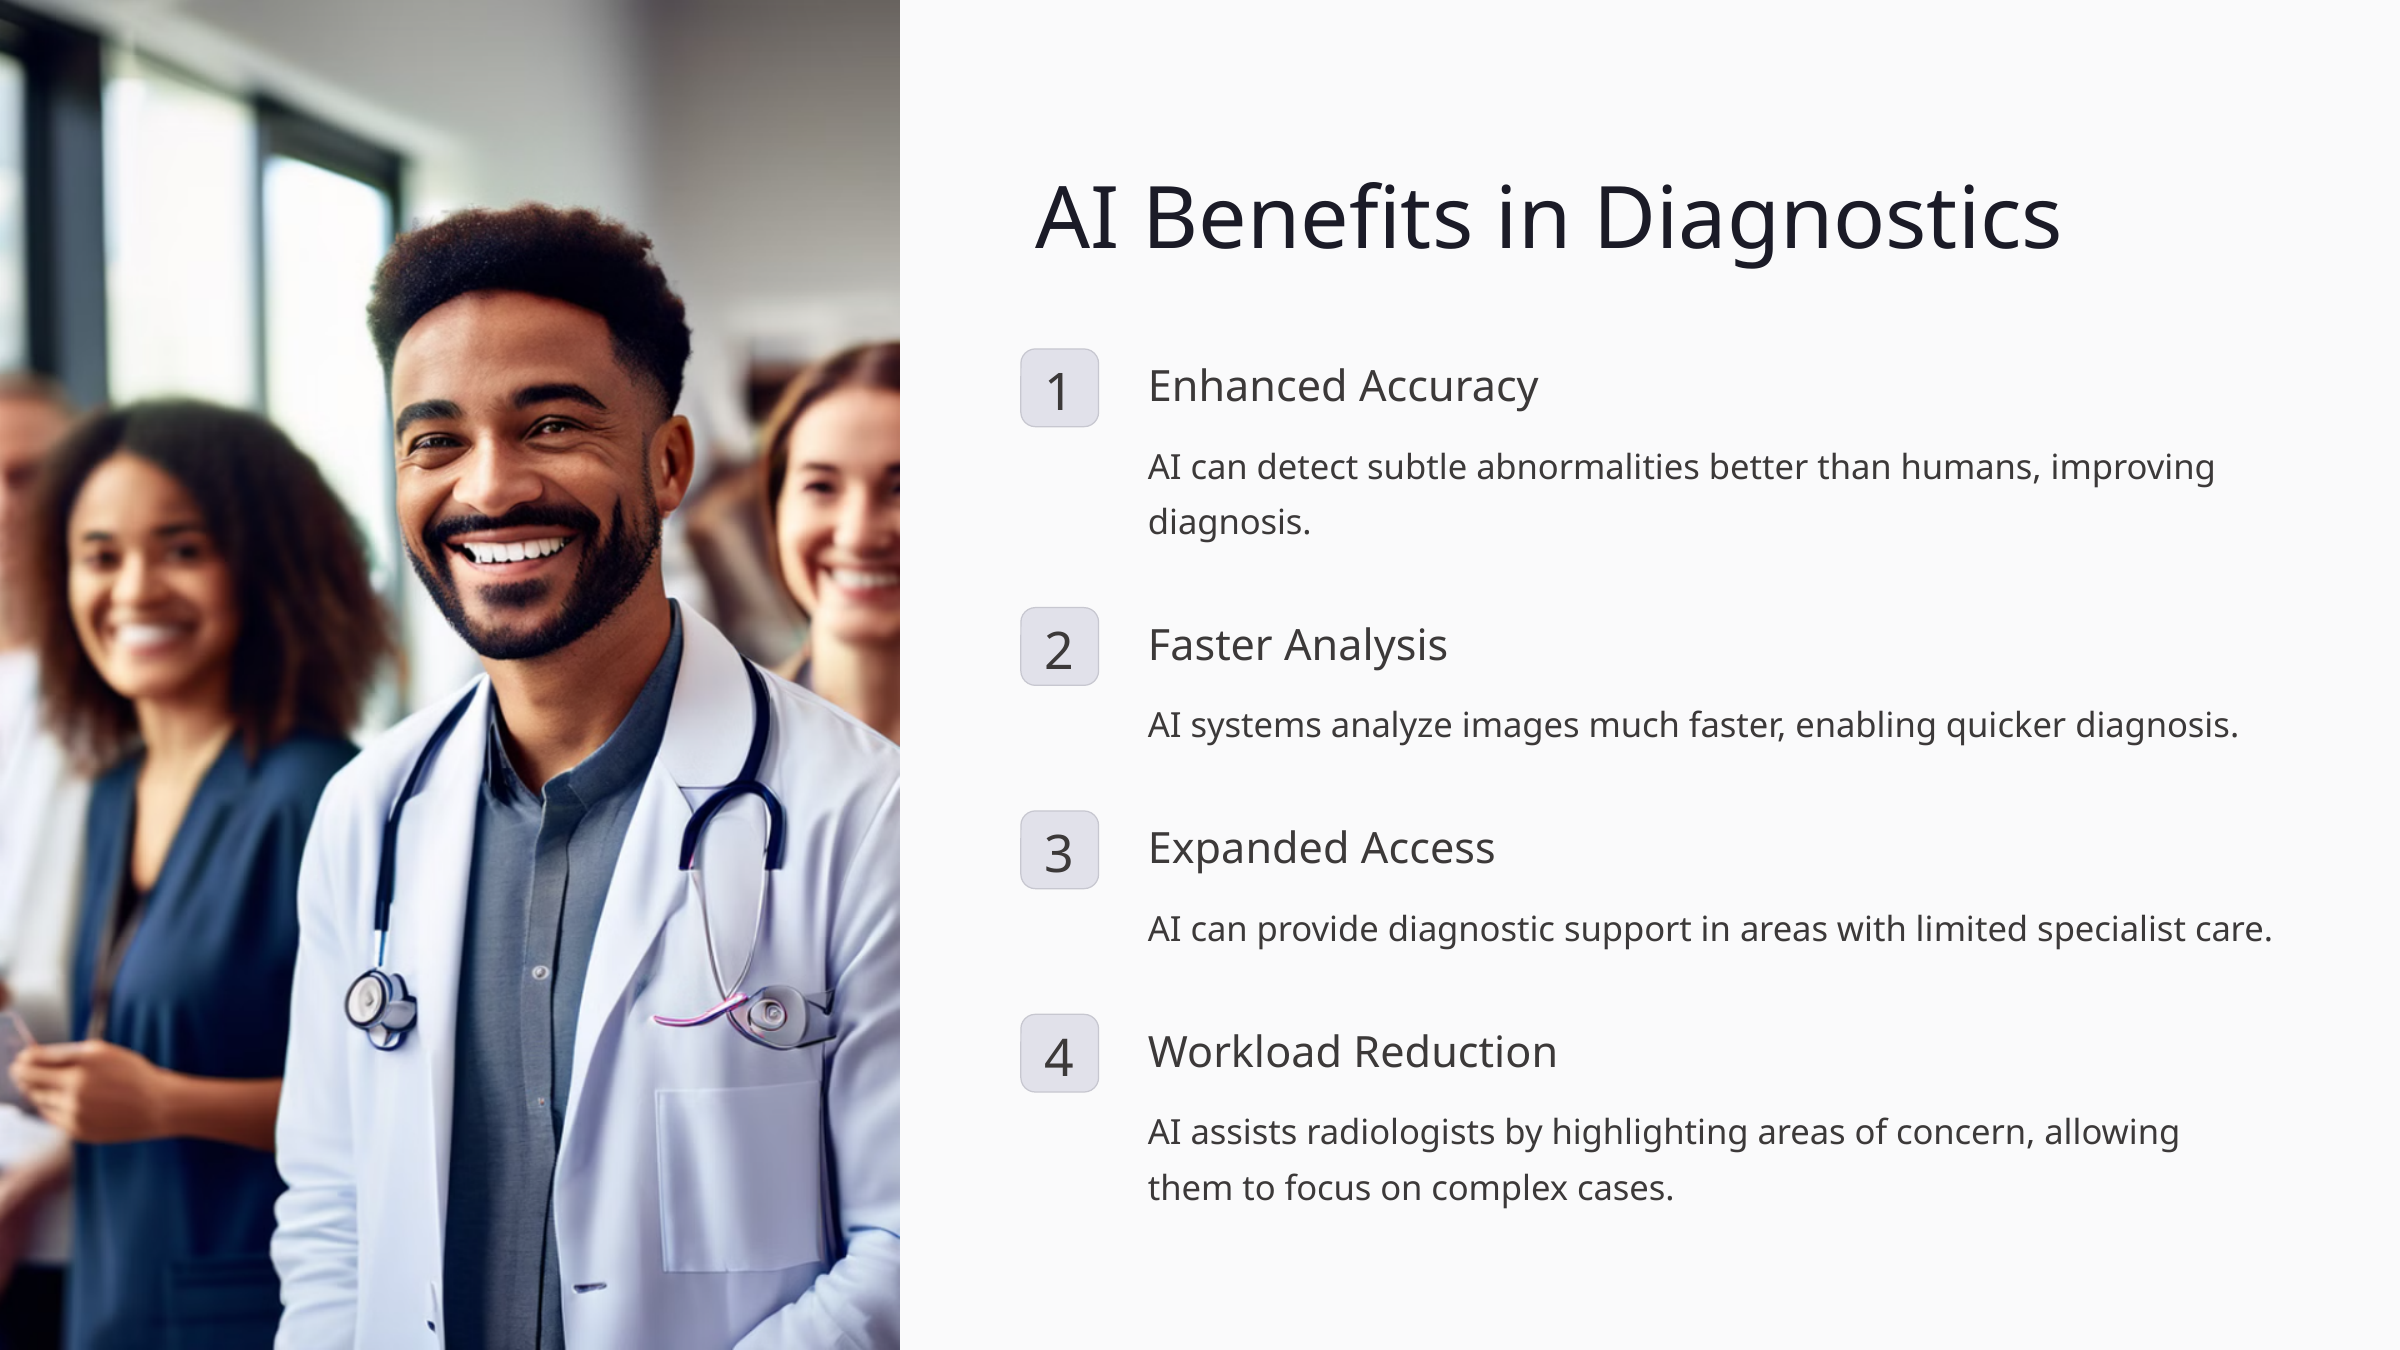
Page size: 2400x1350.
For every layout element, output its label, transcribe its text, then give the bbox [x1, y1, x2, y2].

text_box 2 [1046, 620, 1074, 673]
text_box 4 [1045, 1027, 1074, 1080]
picture [0, 0, 900, 1350]
text_box AI can detect subtle abnormalities better than humans, improving diagnosis. [1133, 423, 2279, 535]
text_box AI Benefits in Diagnostics [1020, 150, 2024, 259]
text_box Faster Analysis [1133, 607, 1566, 662]
text_box Workload Reduction [1133, 1014, 1566, 1069]
text_box 1 [1048, 361, 1071, 414]
text_box [1020, 348, 1099, 427]
text_box Expanded Access [1133, 810, 1566, 865]
text_box AI systems analyze images much faster, enabling quicker diagnosis. [1133, 682, 2279, 738]
text_box AI can provide diagnostic support in areas with limited specialist care. [1133, 885, 2279, 941]
text_box [1020, 607, 1099, 686]
text_box [900, 0, 2400, 1350]
text_box Enhanced Accuracy [1133, 348, 1566, 403]
text_box 3 [1045, 823, 1074, 876]
text_box [1020, 1014, 1099, 1093]
text_box AI assists radiologists by highlighting areas of concern, allowing them to focus on complex cases. [1133, 1088, 2279, 1200]
text_box [1020, 810, 1099, 889]
